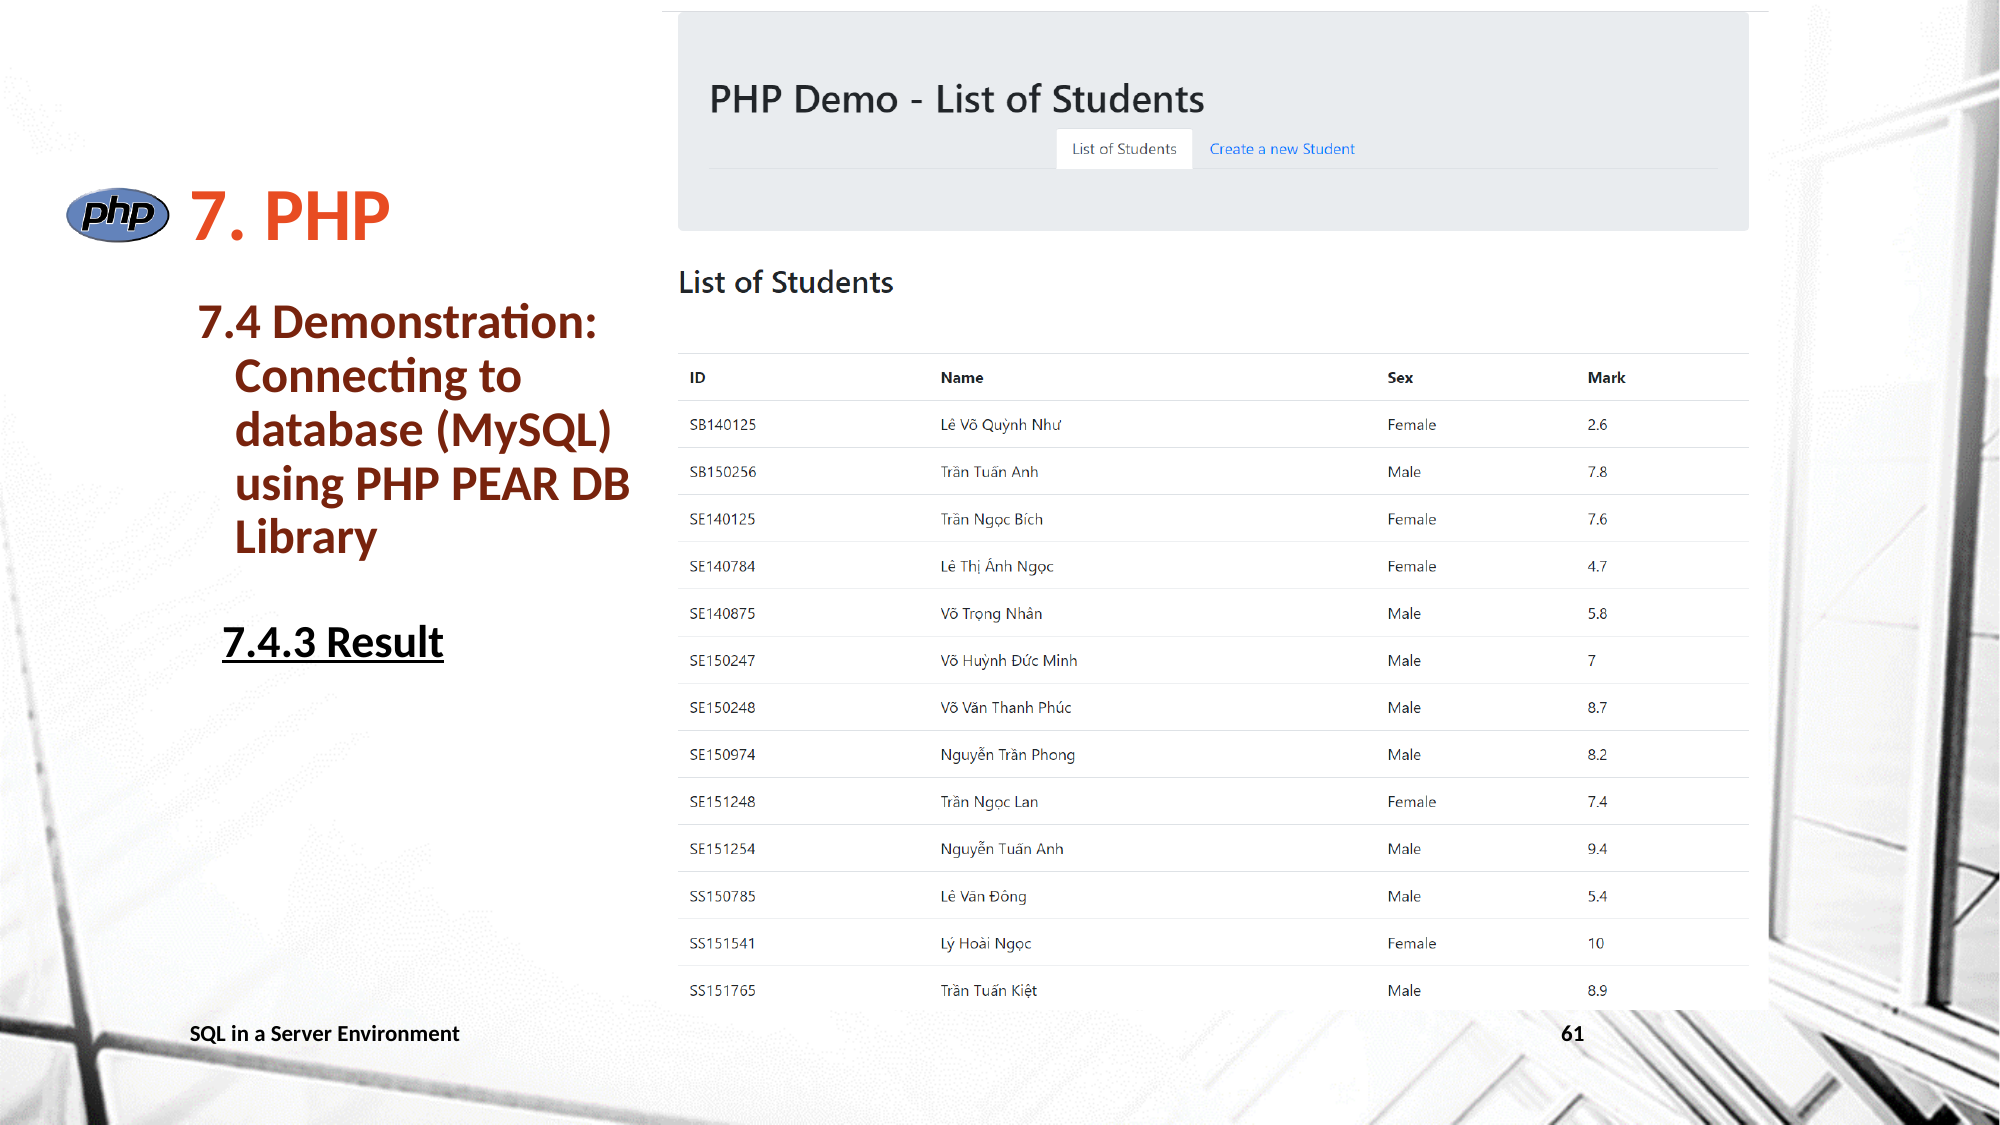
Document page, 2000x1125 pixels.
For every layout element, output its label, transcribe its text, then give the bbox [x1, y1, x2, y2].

title 7. PHP [174, 87, 662, 263]
list 7.4 Demonstration: Connecting to database (MySQL) using PHP PEAR DB Library [174, 287, 662, 663]
picture [0, 0, 2000, 1125]
footer SQL in a Server Environment [174, 1009, 1103, 1055]
slide_number 61 [1399, 1010, 1600, 1055]
text_box 7.4.3 Result [199, 610, 662, 707]
